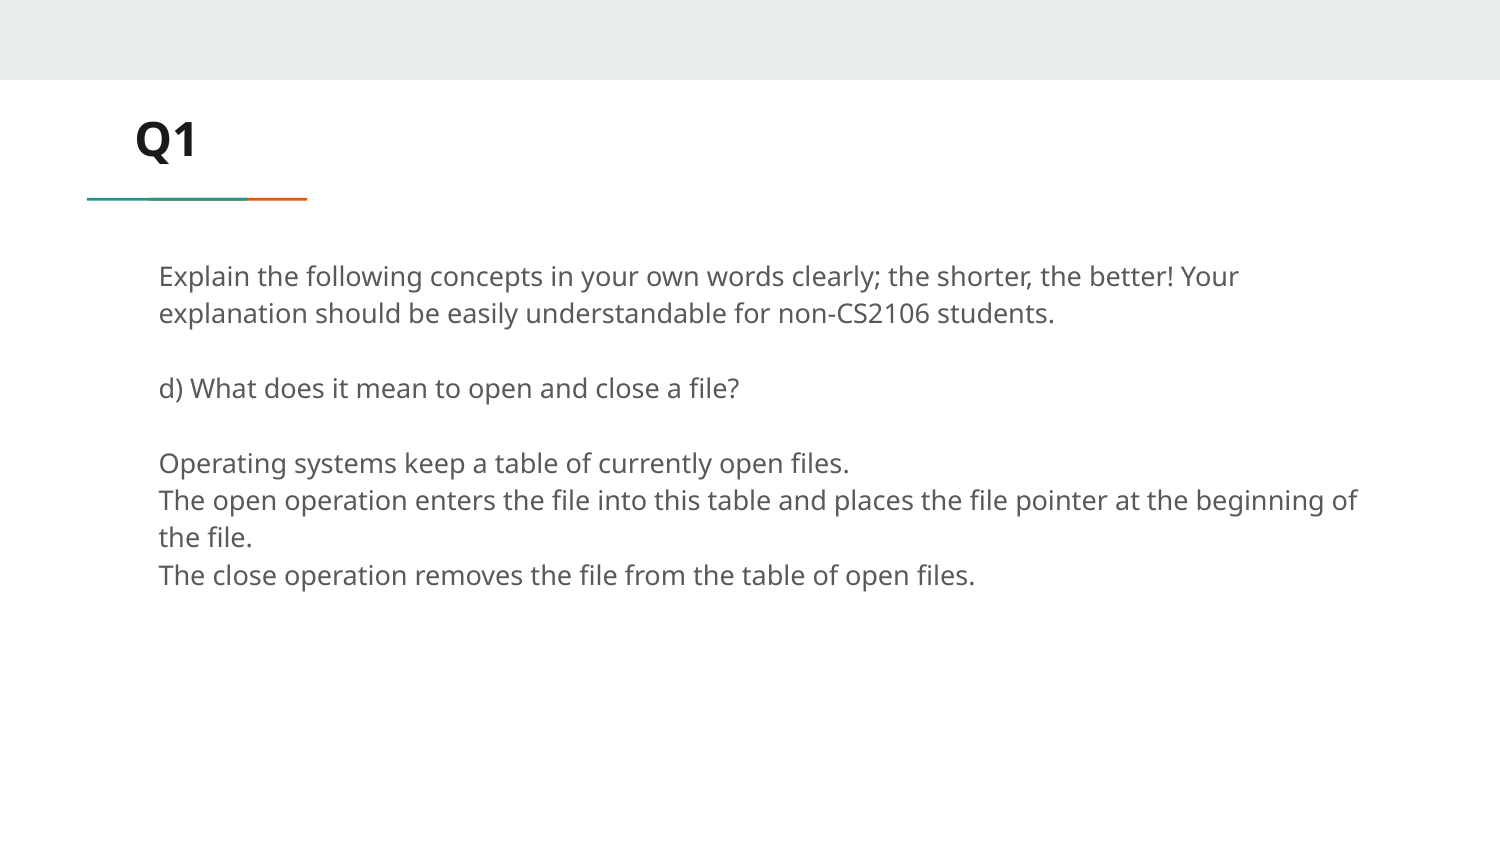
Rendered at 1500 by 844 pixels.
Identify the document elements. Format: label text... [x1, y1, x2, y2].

list Explain the following concepts in your own words clearly; the shorter, the better! Your explanation should be easily understandable for non-CS2106 students. d) What does it mean to open and close a file? Operating systems keep a table of currently open files. The open operation enters the file into this table and places the file pointer at the beginning of the file. The close operation removes the file from the table of open files. [119, 239, 1381, 712]
title Q1 [119, 93, 1381, 182]
